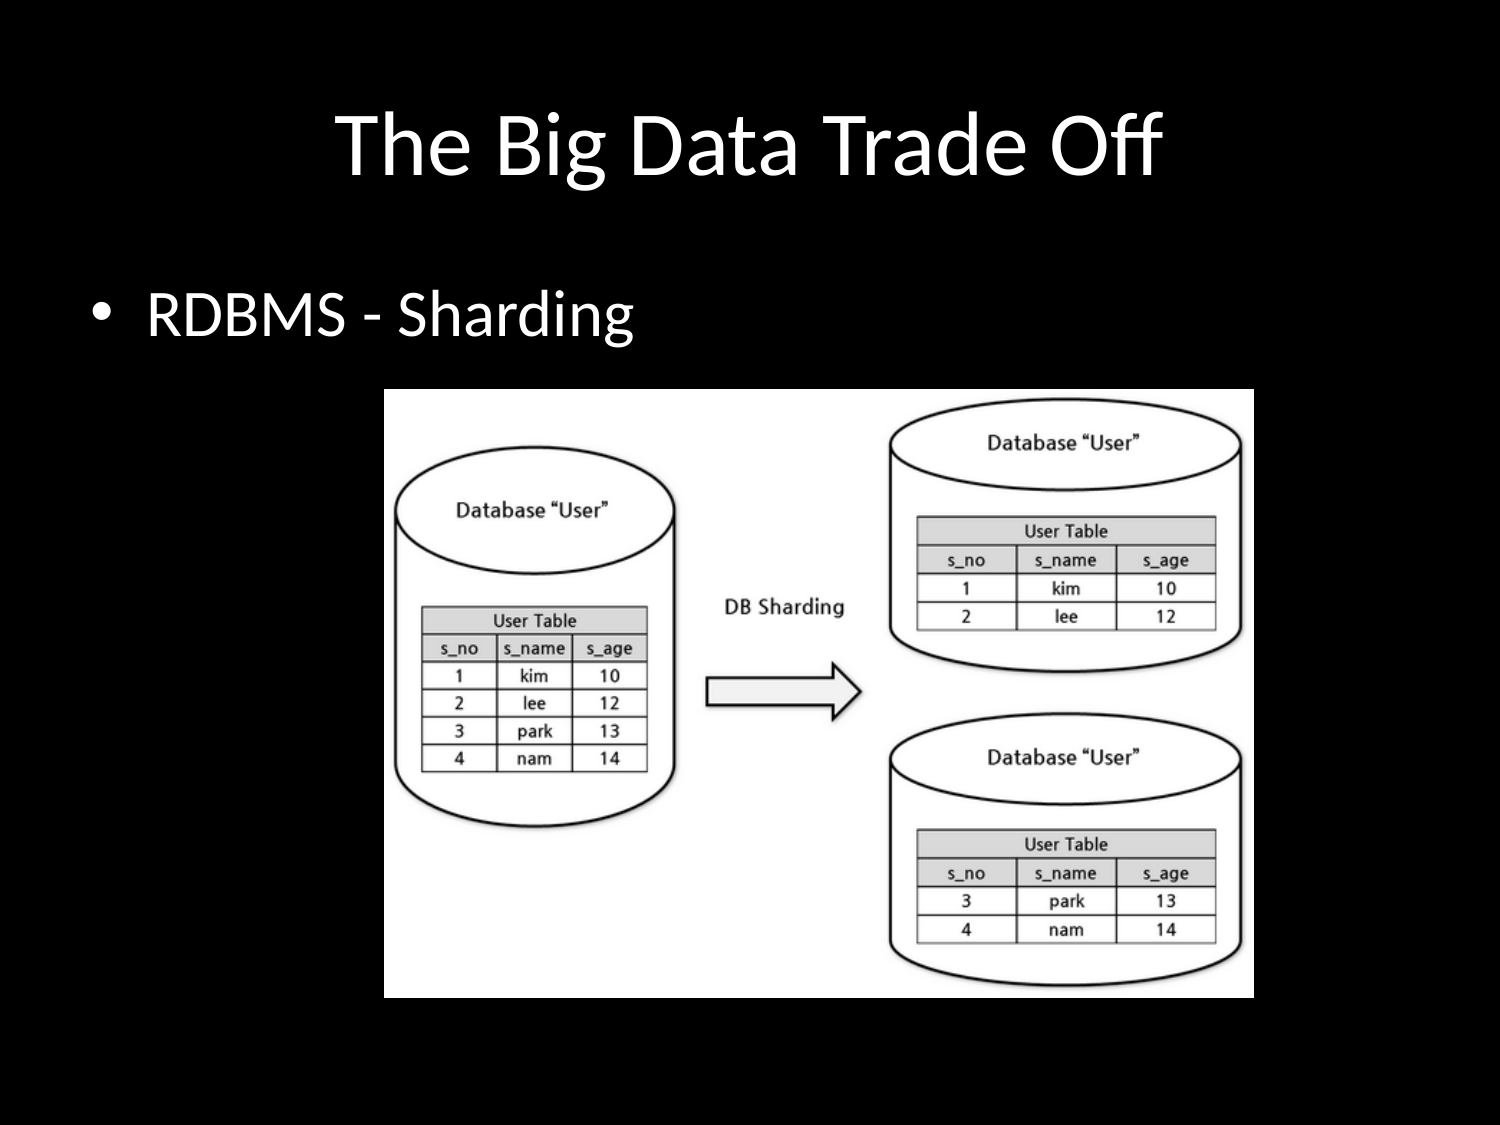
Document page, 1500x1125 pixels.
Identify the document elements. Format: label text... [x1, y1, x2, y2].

title The Big Data Trade Off [75, 45, 1425, 233]
picture [383, 389, 1254, 998]
list RDBMS - Sharding [75, 262, 1425, 1005]
